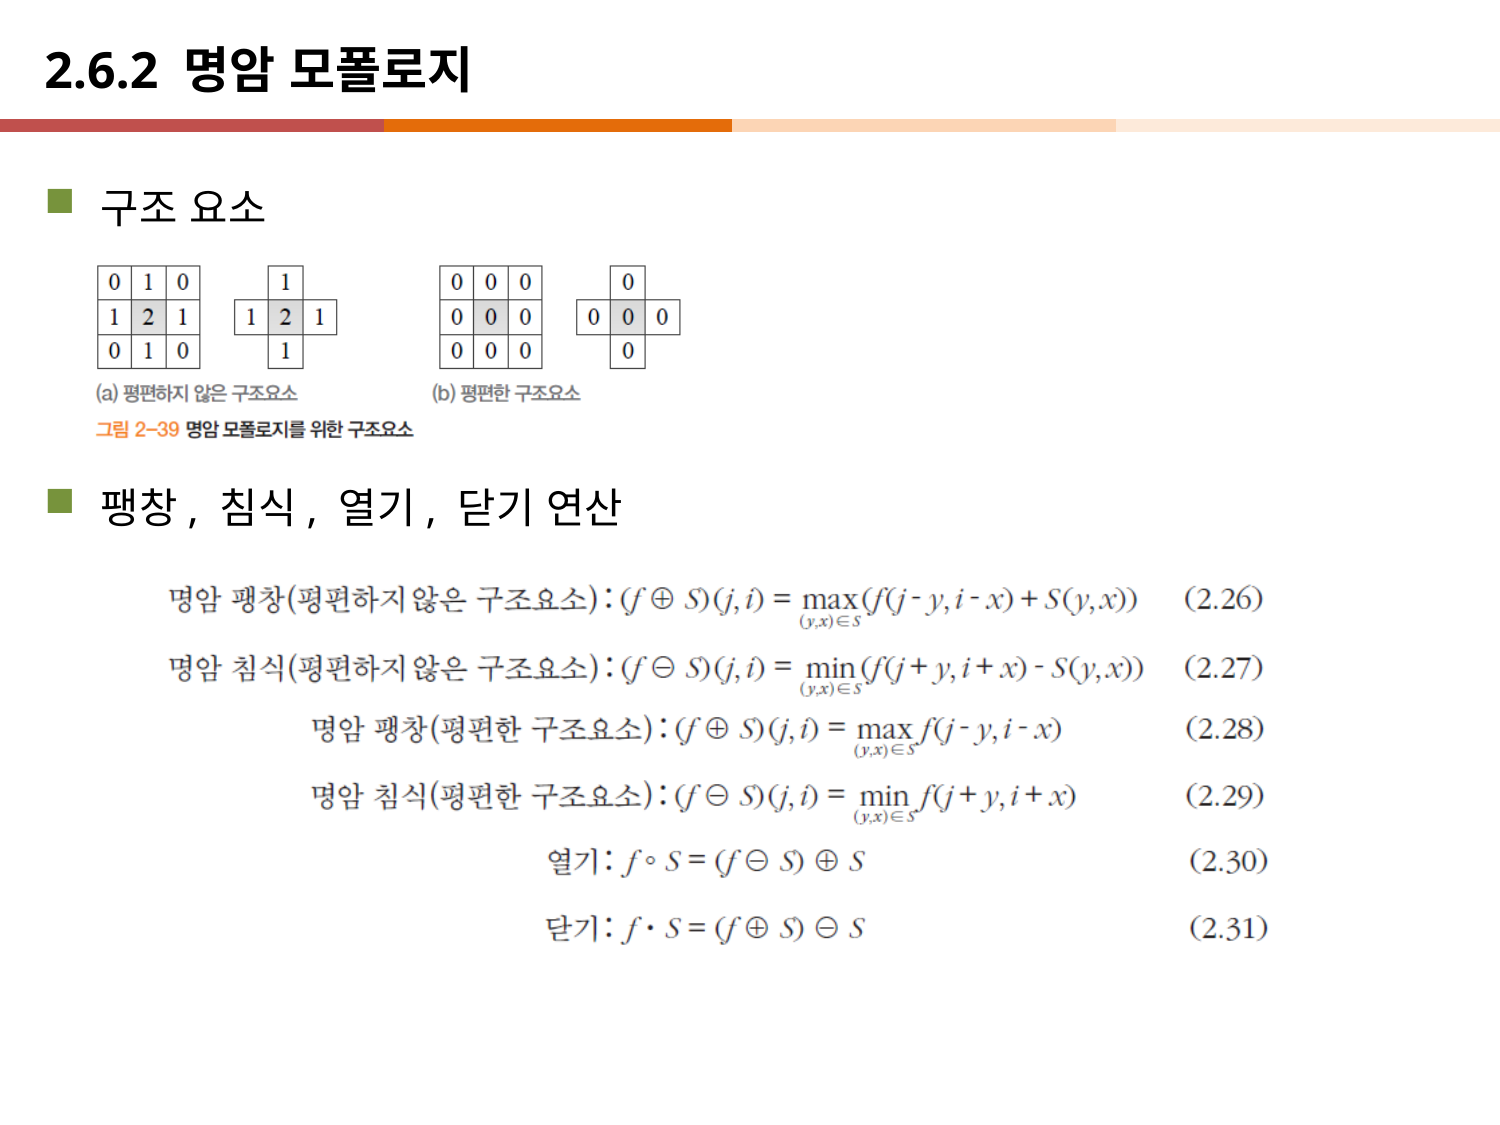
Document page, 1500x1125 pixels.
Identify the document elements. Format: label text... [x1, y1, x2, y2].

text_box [162, 573, 1282, 962]
list 구조 요소 팽창, 침식, 열기, 닫기 연산 [29, 148, 1471, 1083]
picture [88, 255, 692, 446]
title 2.6.2 명암 모폴로지 [29, 23, 1270, 114]
